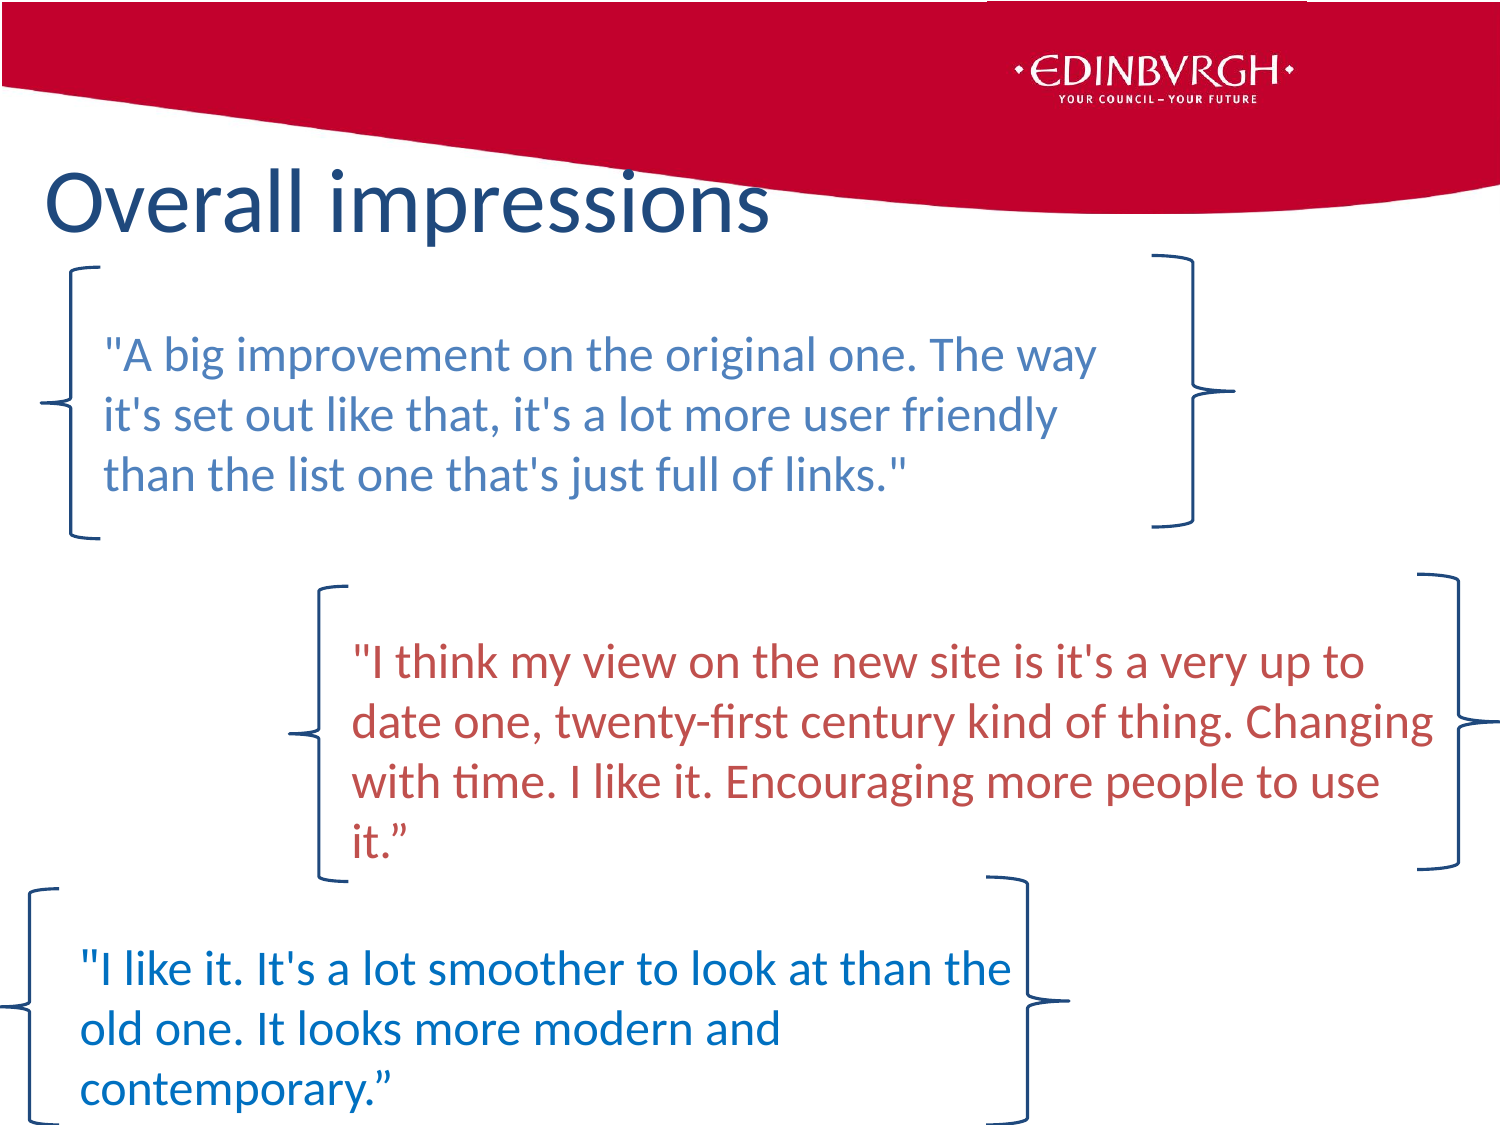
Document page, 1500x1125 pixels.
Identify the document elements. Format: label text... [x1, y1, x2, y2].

text_box [0, 888, 60, 1125]
text_box [289, 586, 349, 882]
text_box [1151, 290, 1235, 528]
text_box [986, 877, 1028, 928]
text_box [1417, 574, 1500, 870]
text_box [41, 290, 101, 539]
text_box "I like it. It's a lot smoother to look at than the old one. It looks more modern and contemporary.” [64, 928, 1046, 1123]
text_box Overall impressions [29, 101, 1500, 290]
text_box "A big improvement on the original one. The way it's set out like that, it's a lot more user friendly than the list one that's just full of links." [88, 314, 1176, 509]
text_box "I think my view on the new site is it's a very up to date one, twenty-first century kind of thing. Changing with time. I like it. Encouraging more people to use it.” [336, 621, 1459, 937]
